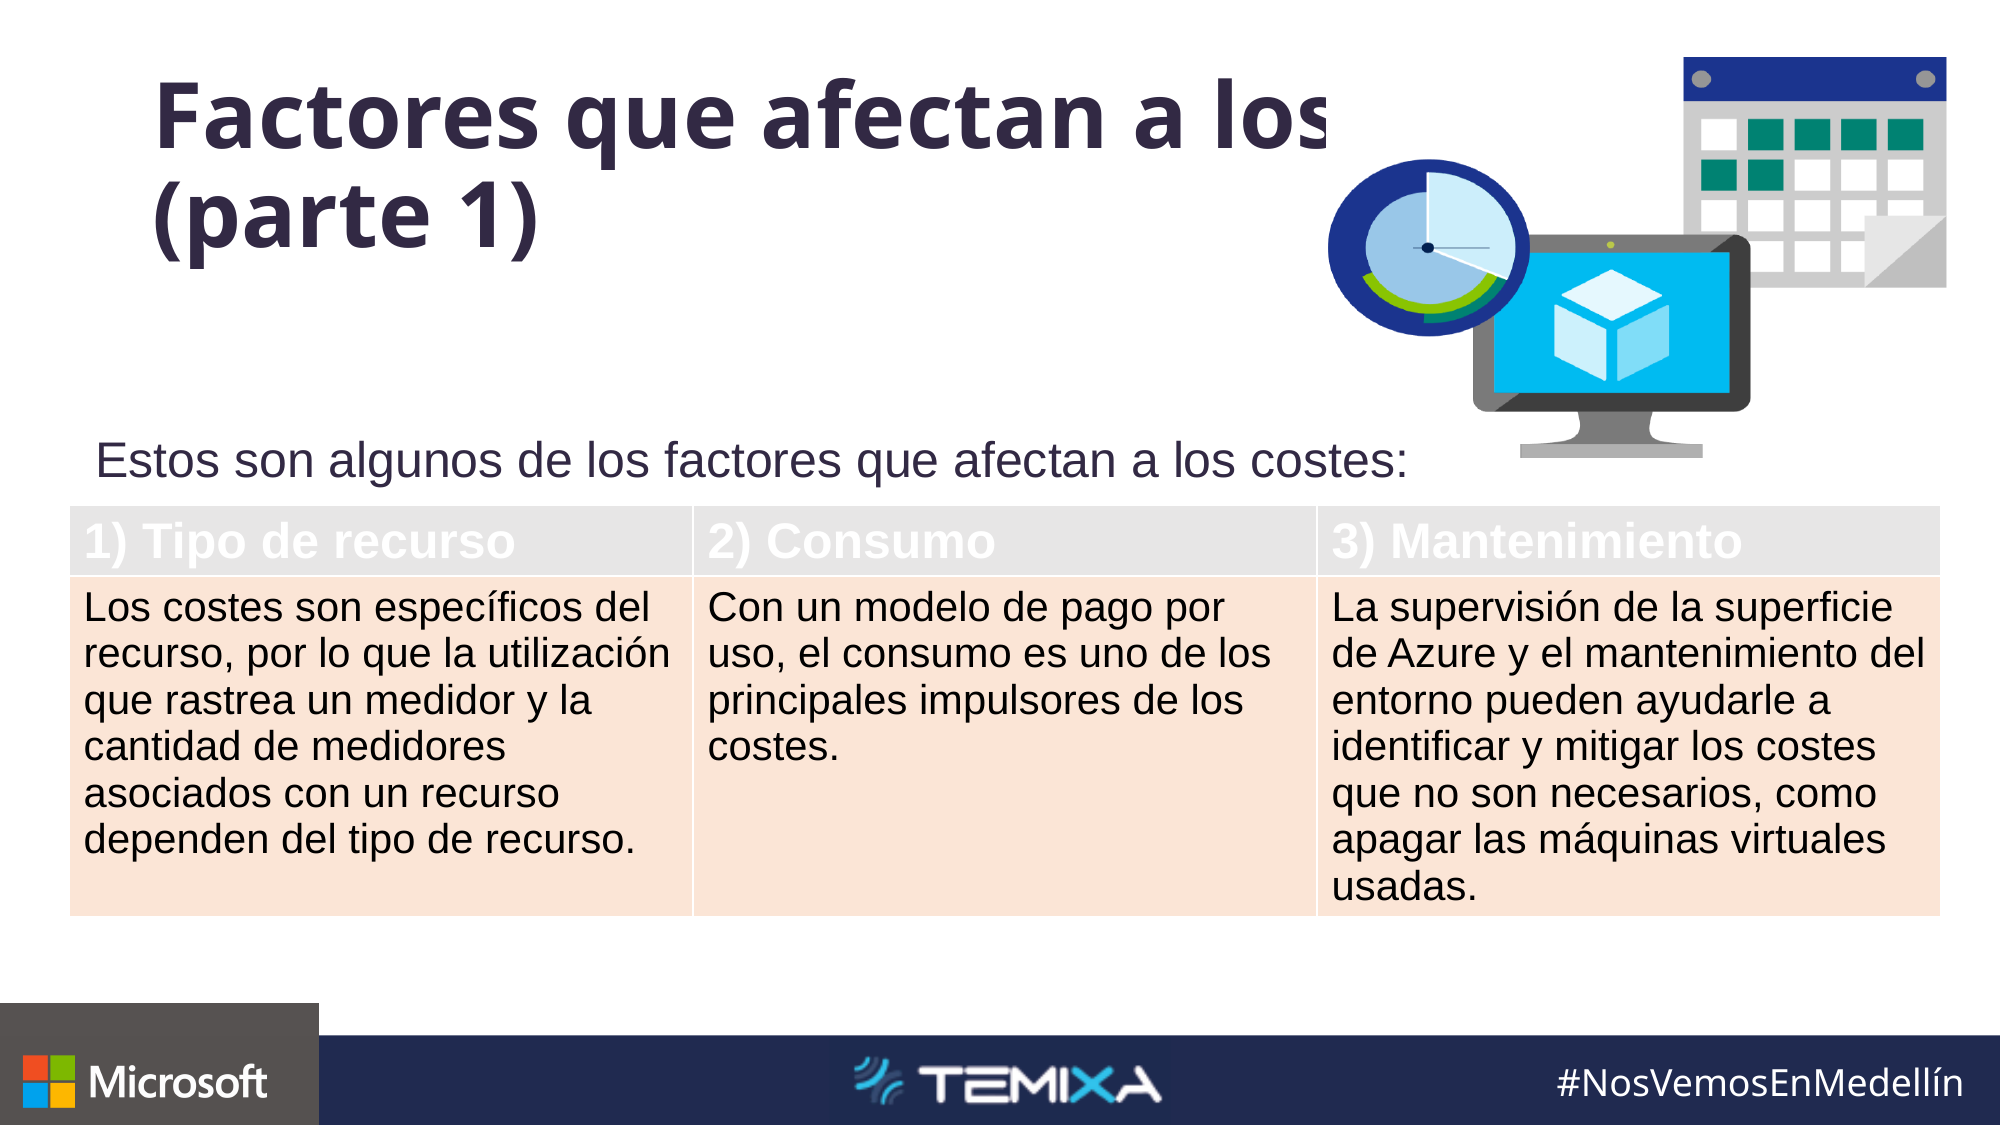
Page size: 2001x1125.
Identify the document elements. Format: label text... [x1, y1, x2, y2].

table_header 3) Mantenimiento [1318, 506, 1940, 575]
picture [829, 1037, 1171, 1125]
title Factores que afectan a los costes (parte 1) [137, 59, 1323, 278]
list Estos son algunos de los factores que afectan a los costes: [80, 426, 1941, 505]
table_cell Los costes son específicos del recurso, por lo que la utilización que rastrea un medidor y la cantidad de medidores asociados con un recurso dependen del tipo de recurso. [70, 577, 692, 916]
table_header 2) Consumo [694, 506, 1316, 575]
picture [0, 1003, 319, 1125]
picture [1326, 57, 1947, 458]
table_cell Con un modelo de pago por uso, el consumo es uno de los principales impulsores de los costes. [694, 577, 1316, 916]
table_header 1) Tipo de recurso [70, 506, 692, 575]
table_cell La supervisión de la superficie de Azure y el mantenimiento del entorno pueden ayudarle a identificar y mitigar los costes que no son necesarios, como apagar las máquinas virtuales usadas. [1318, 577, 1940, 916]
